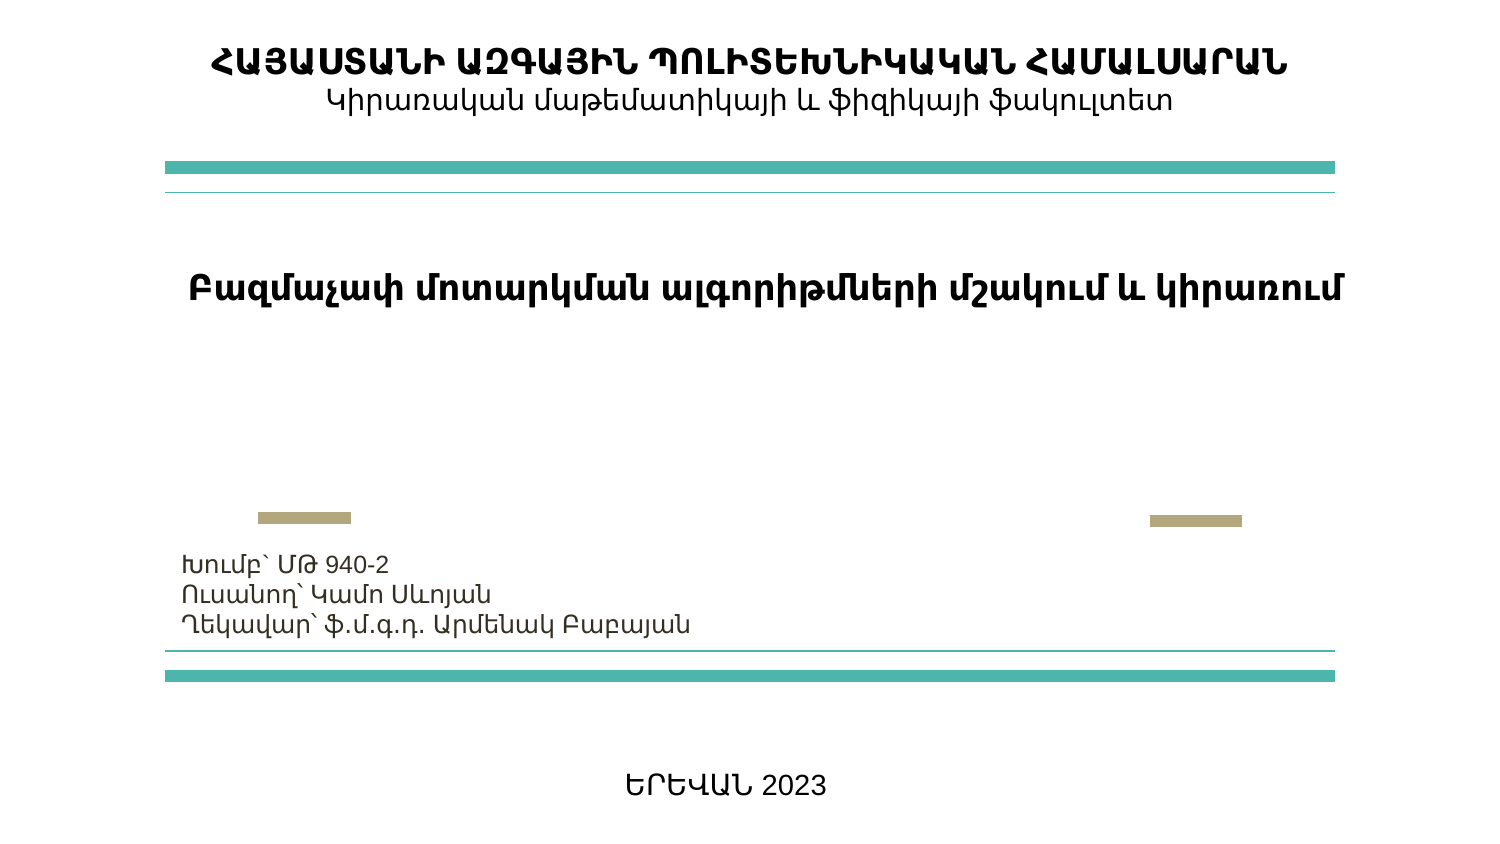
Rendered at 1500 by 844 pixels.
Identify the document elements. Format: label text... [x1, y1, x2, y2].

text_box ՀԱՅԱՍՏԱՆԻ ԱԶԳԱՅԻՆ ՊՈԼԻՏԵԽՆԻԿԱԿԱՆ ՀԱՄԱԼՍԱՐԱՆ Կիրառական մաթեմատիկայի և ֆիզիկայի ֆակուլտետ [0, 24, 1500, 132]
subtitle Խումբ` ՄԹ 940-2 Ուսանող՝ Կամո Սևոյան Ղեկավար՝ ֆ․մ․գ․դ․ Արմենակ Բաբայան [166, 533, 1500, 664]
text_box ԵՐԵՎԱՆ 2023 [339, 751, 1112, 817]
text_box Բազմաչափ մոտարկման ալգորիթմների մշակում և կիրառում [15, 250, 1500, 323]
